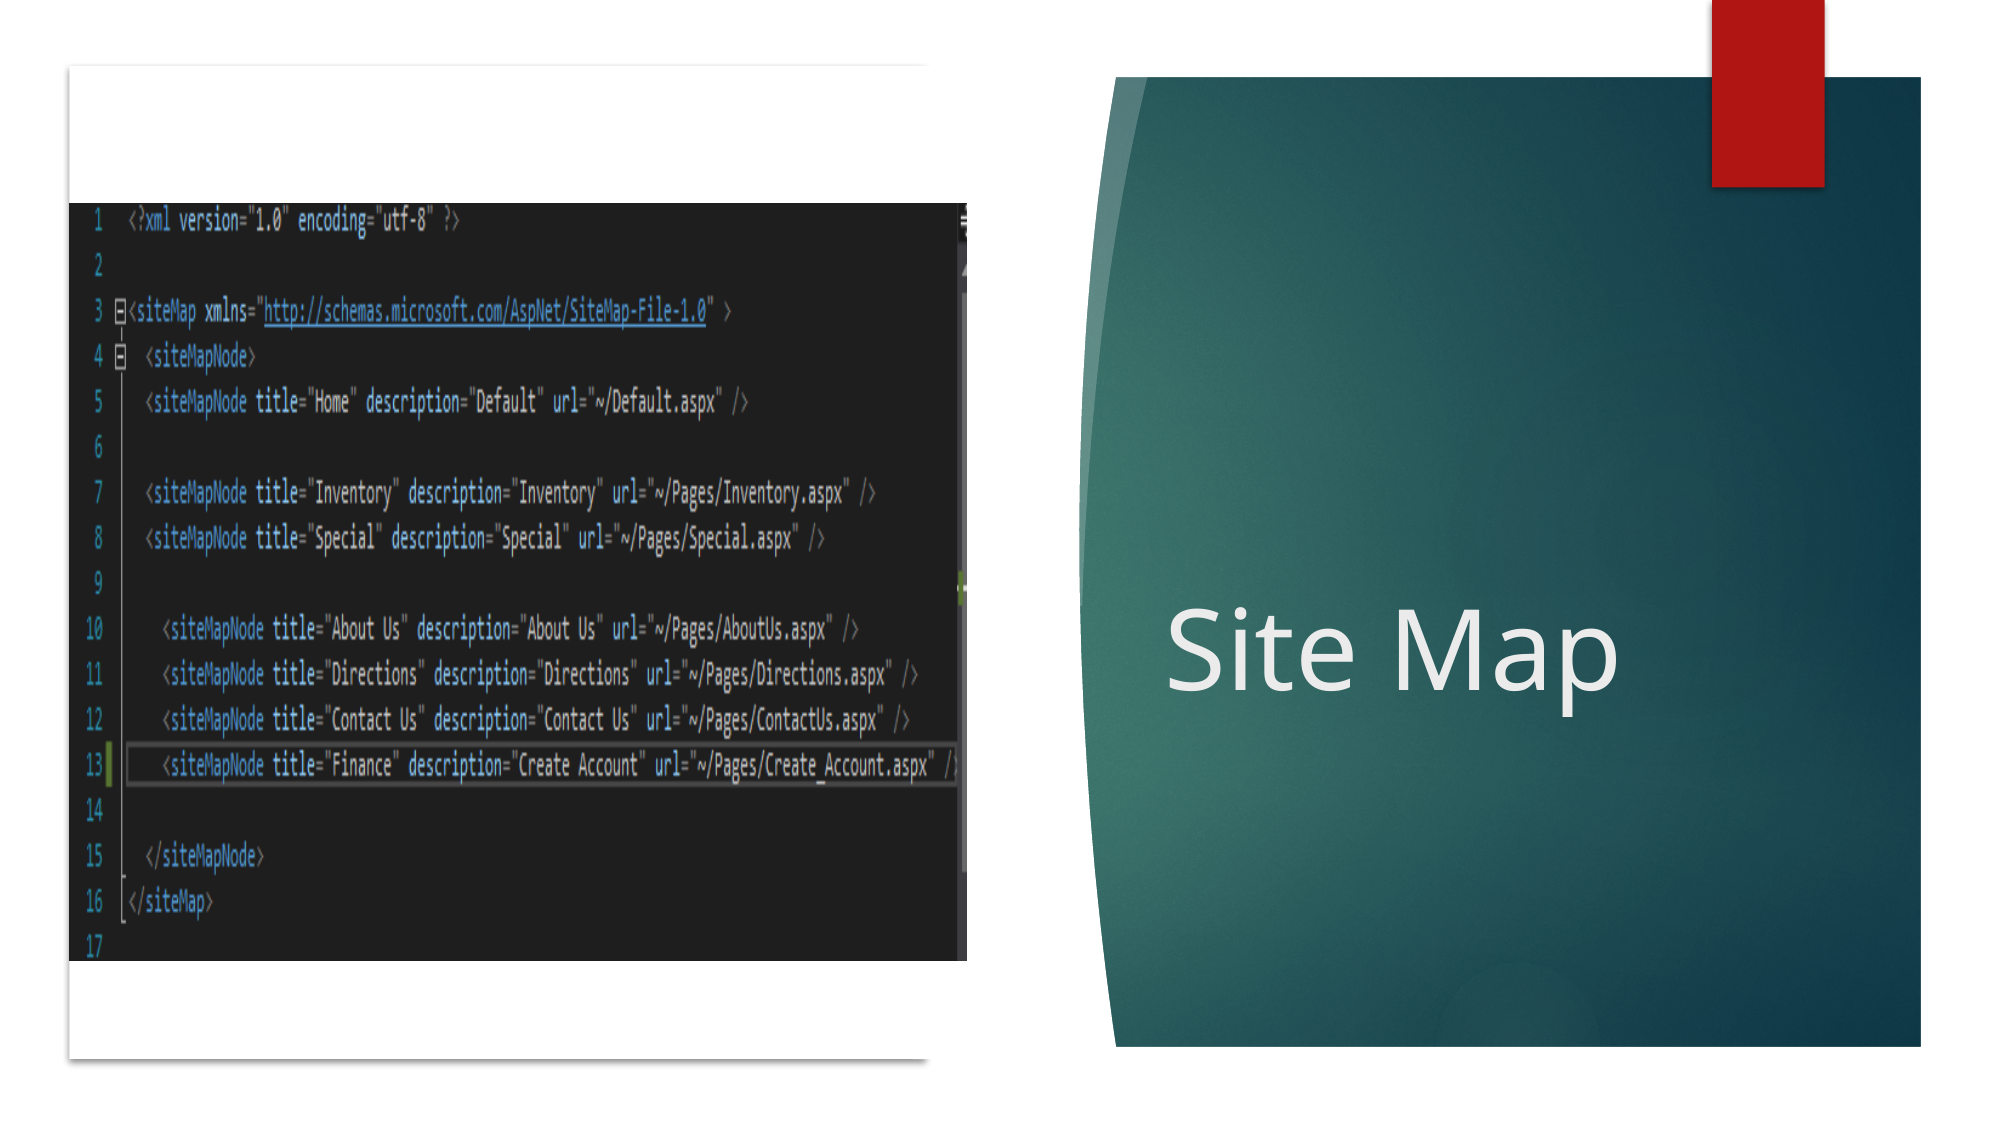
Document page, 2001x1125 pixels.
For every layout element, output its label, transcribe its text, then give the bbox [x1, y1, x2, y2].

title Site Map [1149, 203, 1894, 721]
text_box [69, 64, 1128, 1060]
picture [69, 203, 967, 961]
